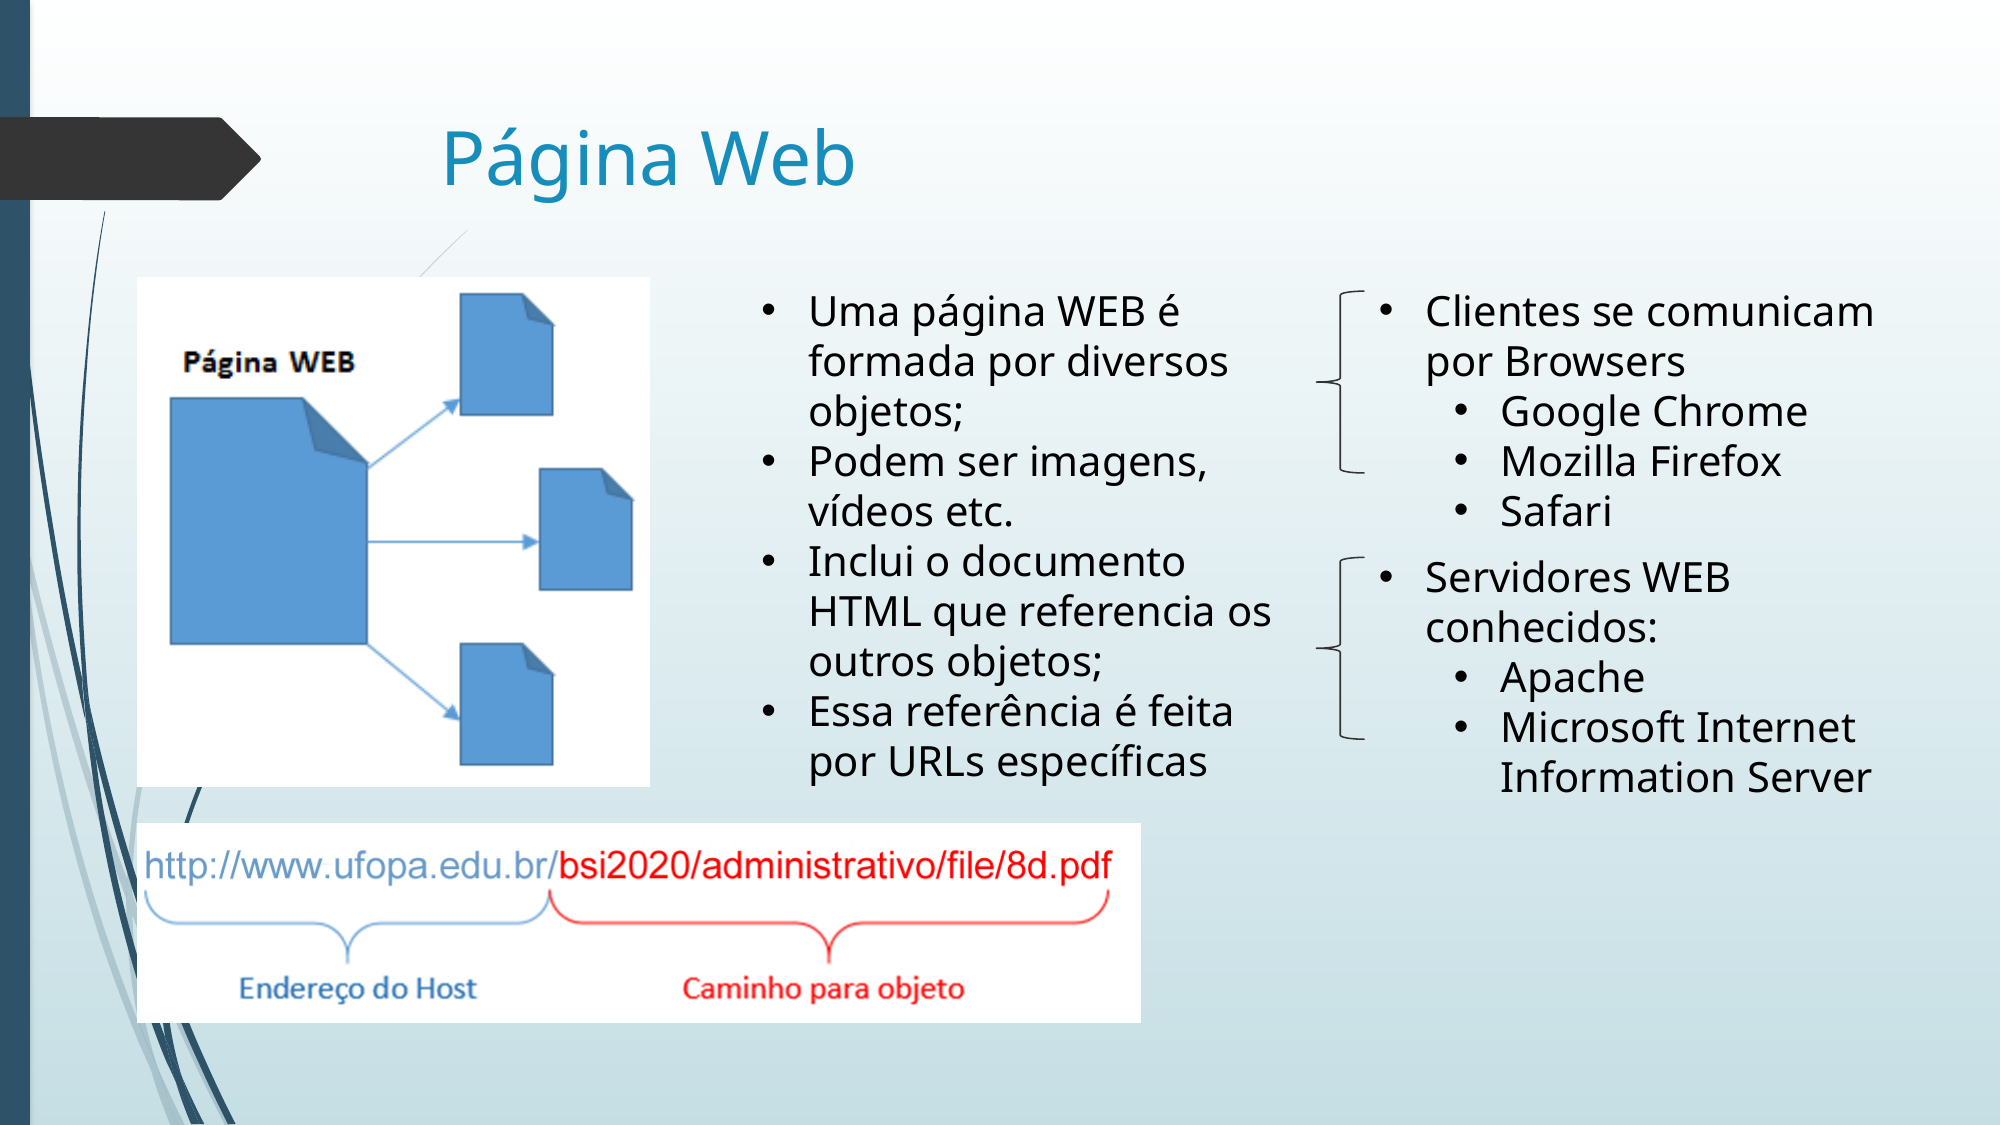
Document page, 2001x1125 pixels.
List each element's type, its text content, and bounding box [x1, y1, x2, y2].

text_box [1315, 290, 1365, 474]
picture [137, 277, 650, 787]
picture [137, 823, 1141, 1023]
title Página Web [425, 102, 1888, 313]
text_box Clientes se comunicam por Browsers Google Chrome Mozilla Firefox Safari [1364, 277, 1934, 543]
text_box [1315, 556, 1365, 740]
text_box Uma página WEB é formada por diversos objetos; Podem ser imagens, vídeos etc. Inclui o documento HTML que referencia os outros objetos; Essa referência é feita por URLs específicas [746, 277, 1317, 843]
text_box Servidores WEB conhecidos: Apache Microsoft Internet Information Server [1364, 543, 1934, 859]
